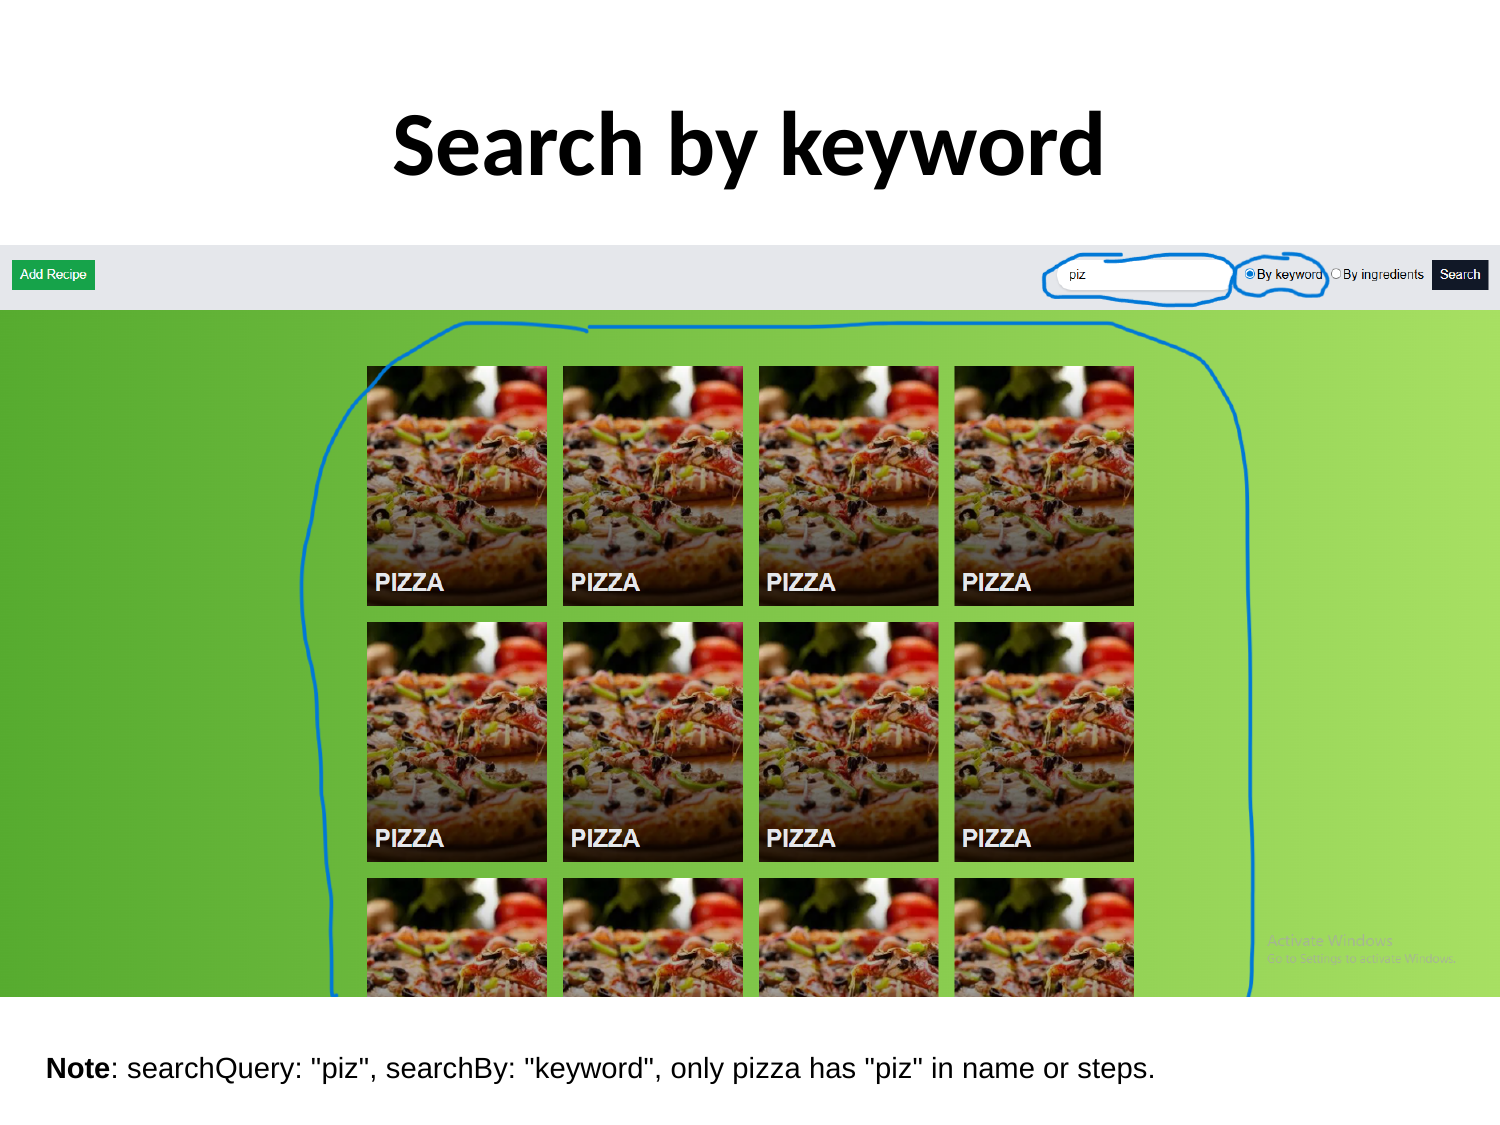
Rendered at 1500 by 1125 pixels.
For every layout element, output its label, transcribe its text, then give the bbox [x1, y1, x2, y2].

text_box Note: searchQuery: "piz", searchBy: "keyword", only pizza has "piz" in name or steps. [30, 1042, 1465, 1093]
title Search by keyword [75, 45, 1425, 233]
picture [0, 245, 1500, 997]
